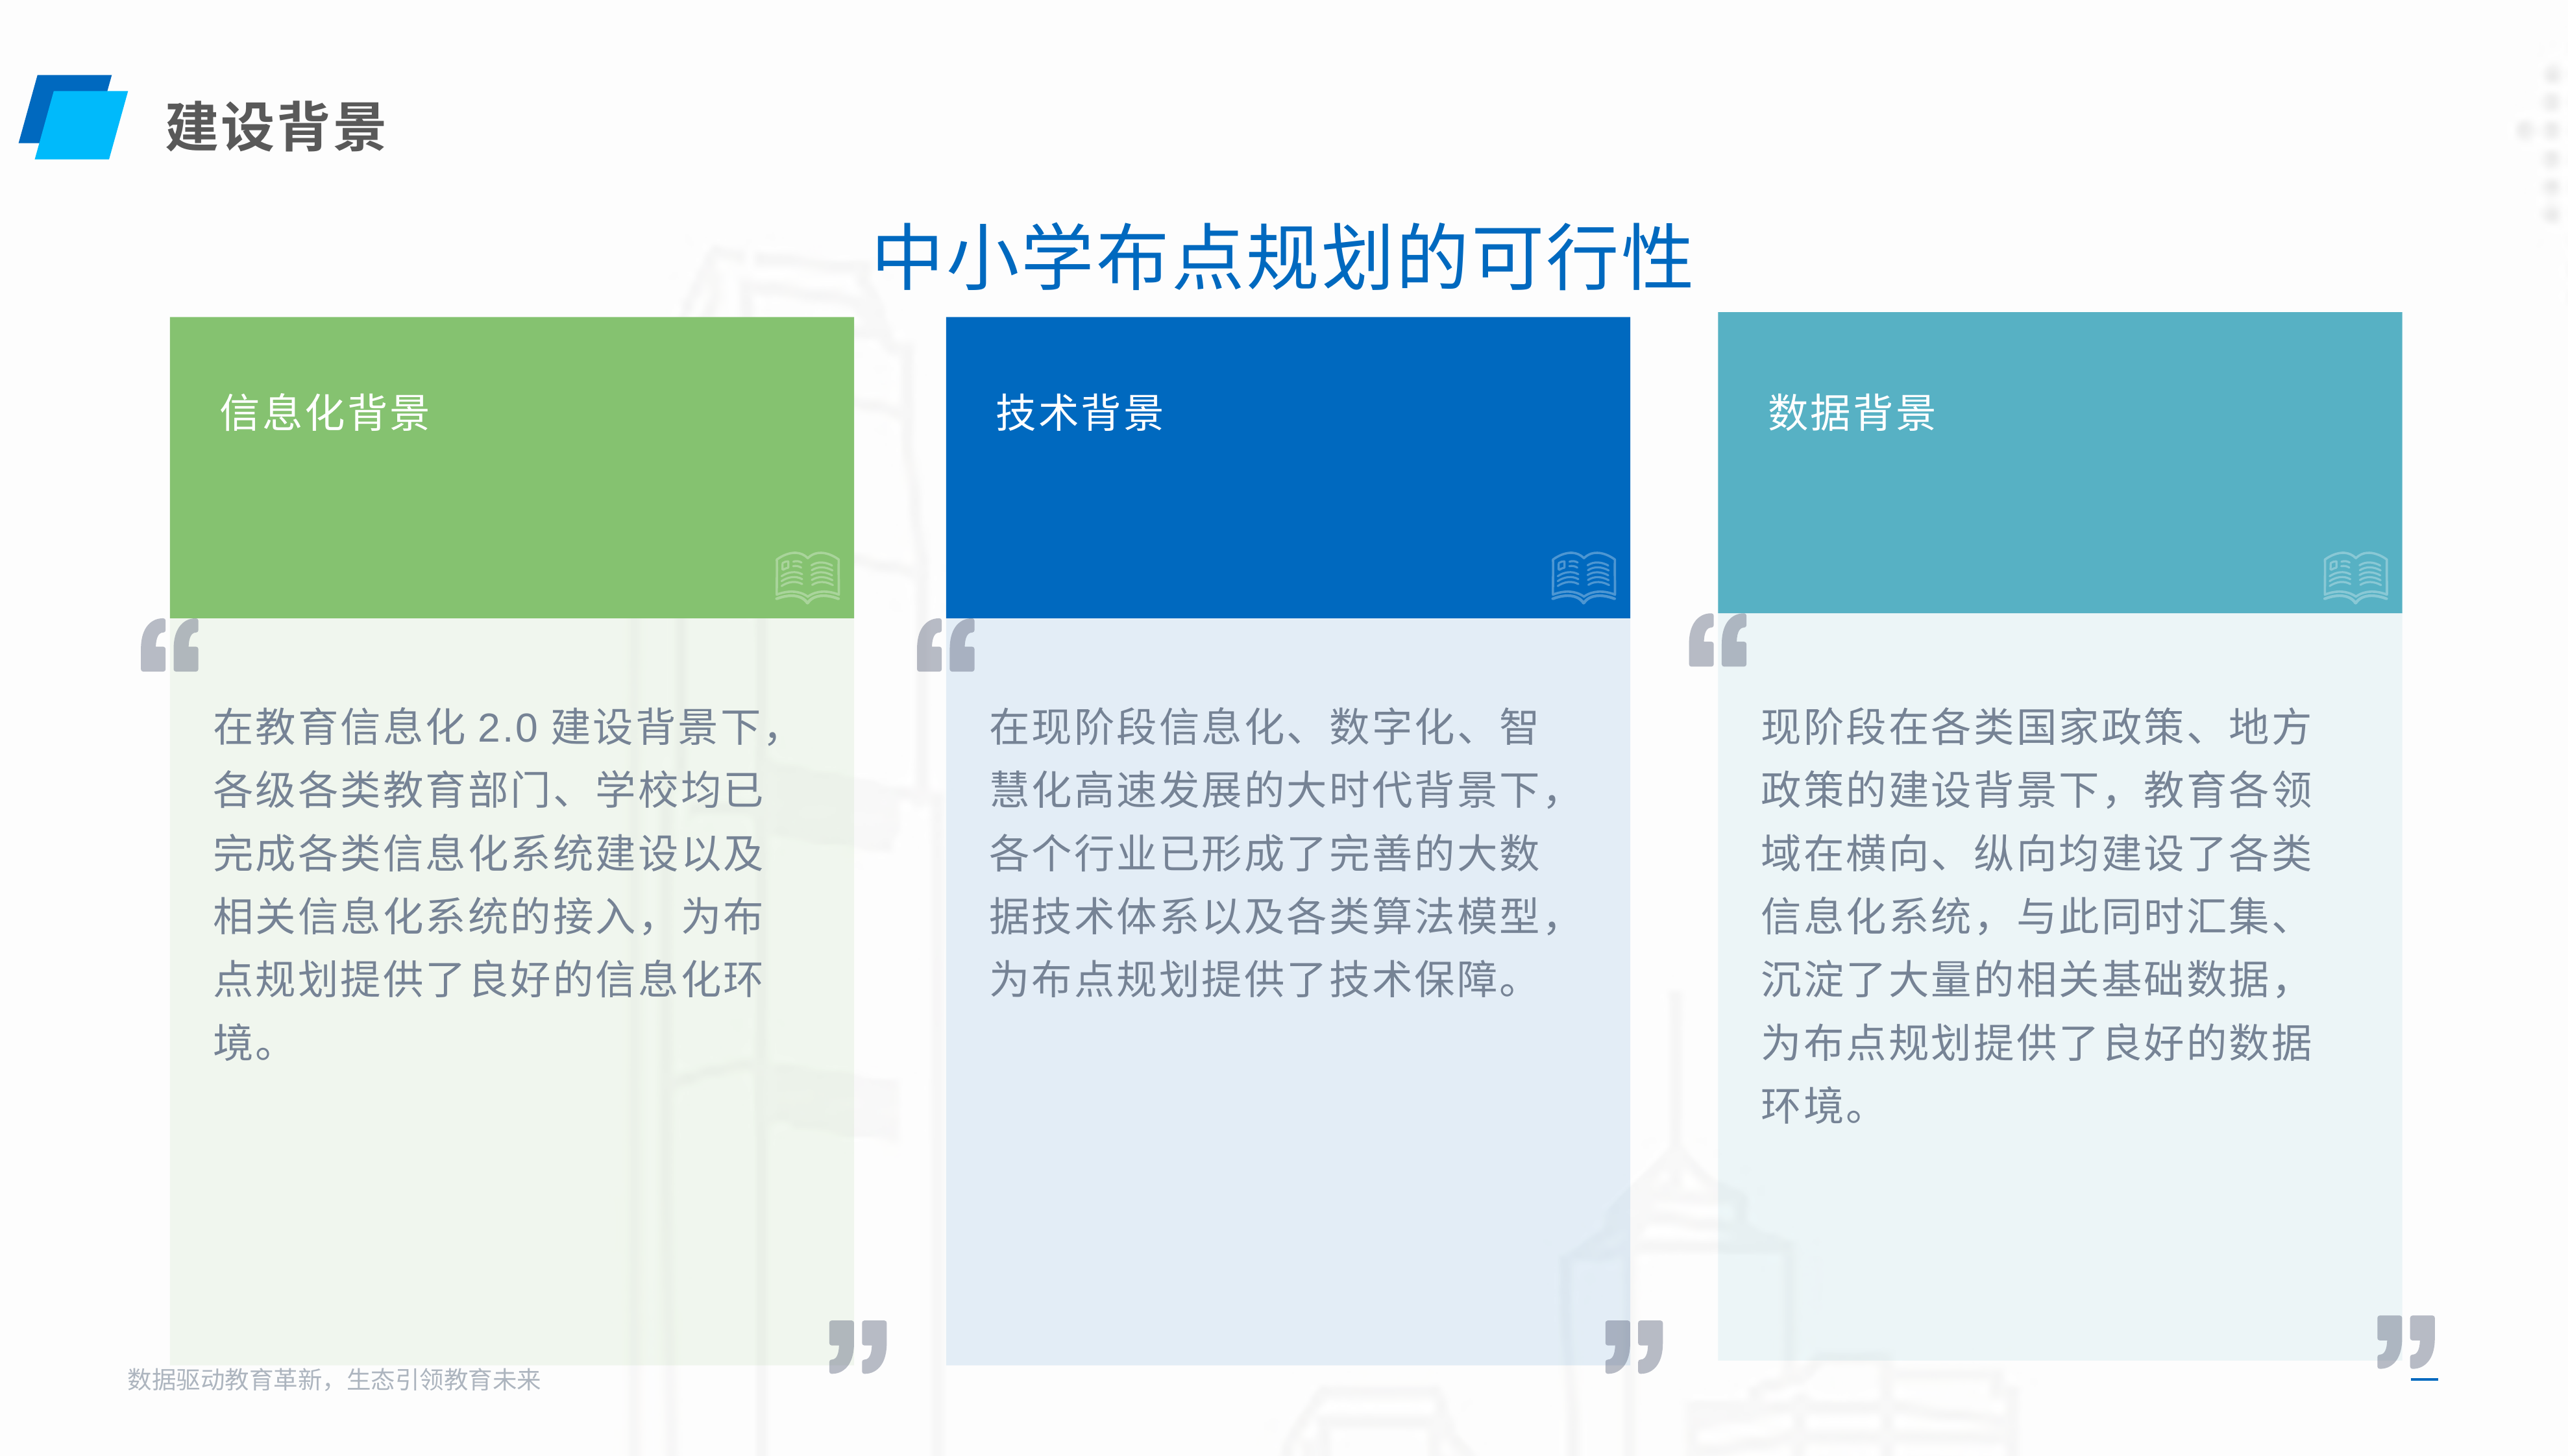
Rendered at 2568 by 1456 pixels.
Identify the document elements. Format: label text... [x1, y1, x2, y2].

list 现阶段在各类国家政策、地方政策的建设背景下，教育各领域在横向、纵向均建设了各类信息化系统，与此同时汇集、沉淀了大量的相关基础数据，为布点规划提供了良好的数据环境。 [1751, 681, 2353, 1310]
list 信息化背景 [210, 367, 811, 564]
text_box 中小学布点规划的可行性 [128, 180, 2439, 275]
list 在教育信息化2.0建设背景下，各级各类教育部门、学校均已完成各类信息化系统建设以及相关信息化系统的接入，为布点规划提供了良好的信息化环境。 [203, 681, 804, 1310]
list 技术背景 [986, 367, 1587, 564]
list 建设背景 [155, 68, 1155, 171]
list 数据背景 [1758, 367, 2359, 564]
list 在现阶段信息化、数字化、智慧化高速发展的大时代背景下，各个行业已形成了完善的大数据技术体系以及各类算法模型，为布点规划提供了技术保障。 [979, 681, 1580, 1310]
